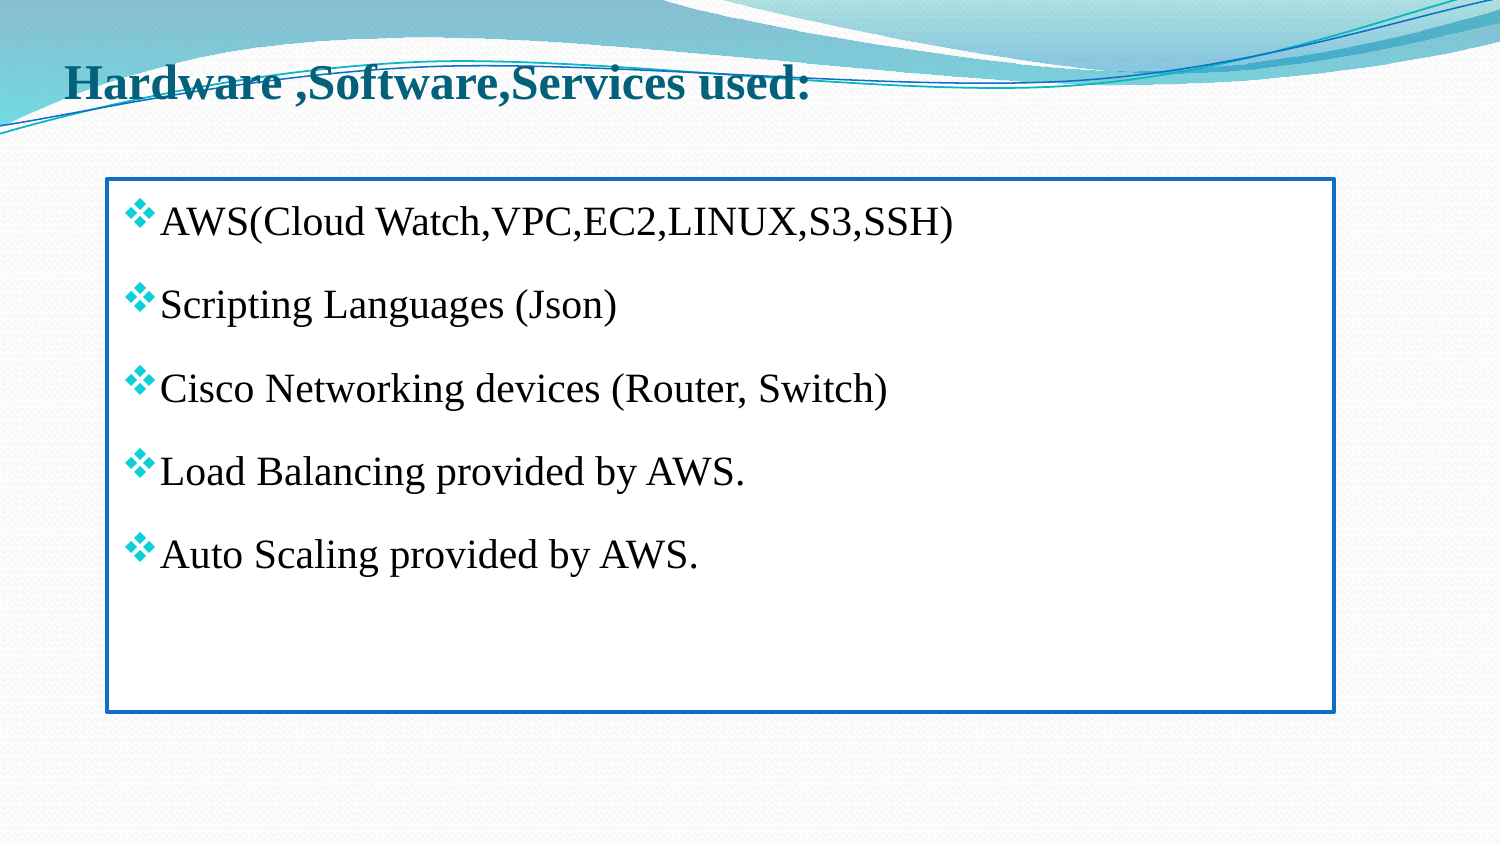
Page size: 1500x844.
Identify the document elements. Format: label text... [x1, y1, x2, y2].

title Hardware ,Software,Services used: [49, 34, 1311, 182]
list AWS(Cloud Watch,VPC,EC2,LINUX,S3,SSH) Scripting Languages (Json) Cisco Networking devices (Router, Switch) Load Balancing provided by AWS. Auto Scaling provided by AWS. [105, 177, 1336, 714]
